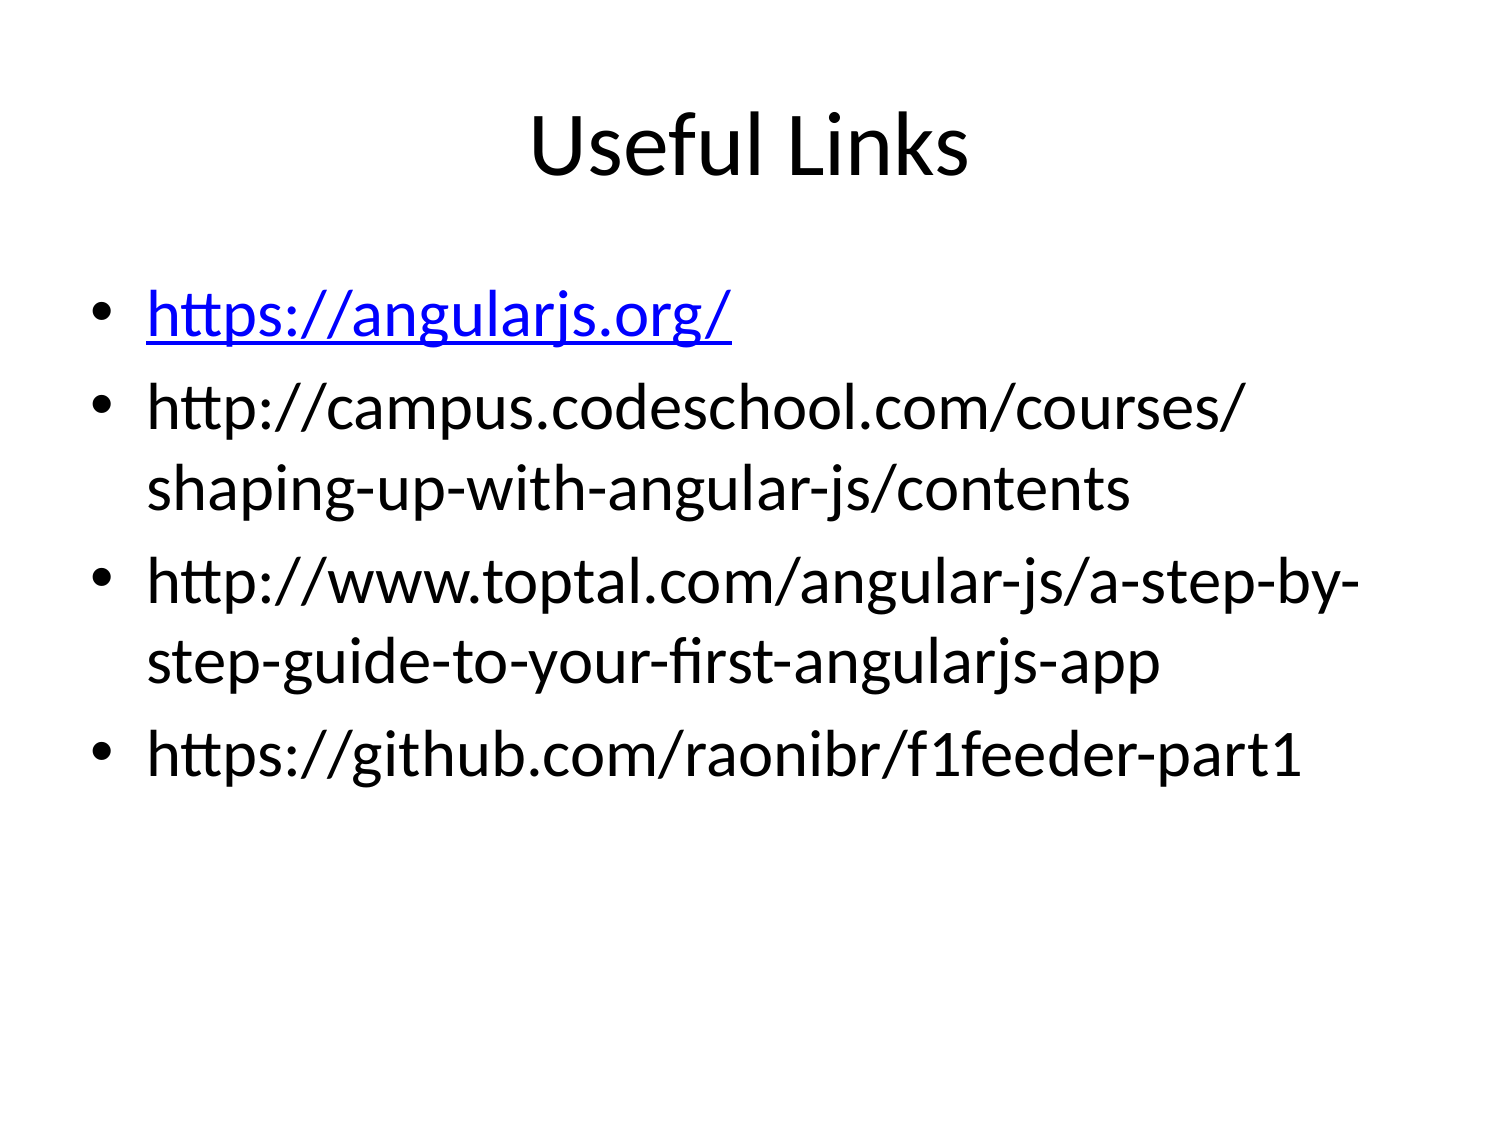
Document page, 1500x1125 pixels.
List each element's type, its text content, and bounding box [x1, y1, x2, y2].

title Useful Links [75, 45, 1425, 233]
list https://angularjs.org/ http://campus.codeschool.com/courses/shaping-up-with-angular-js/contents http://www.toptal.com/angular-js/a-step-by-step-guide-to-your-first-angularjs-app https://github.com/raonibr/f1feeder-part1 [75, 262, 1425, 1005]
